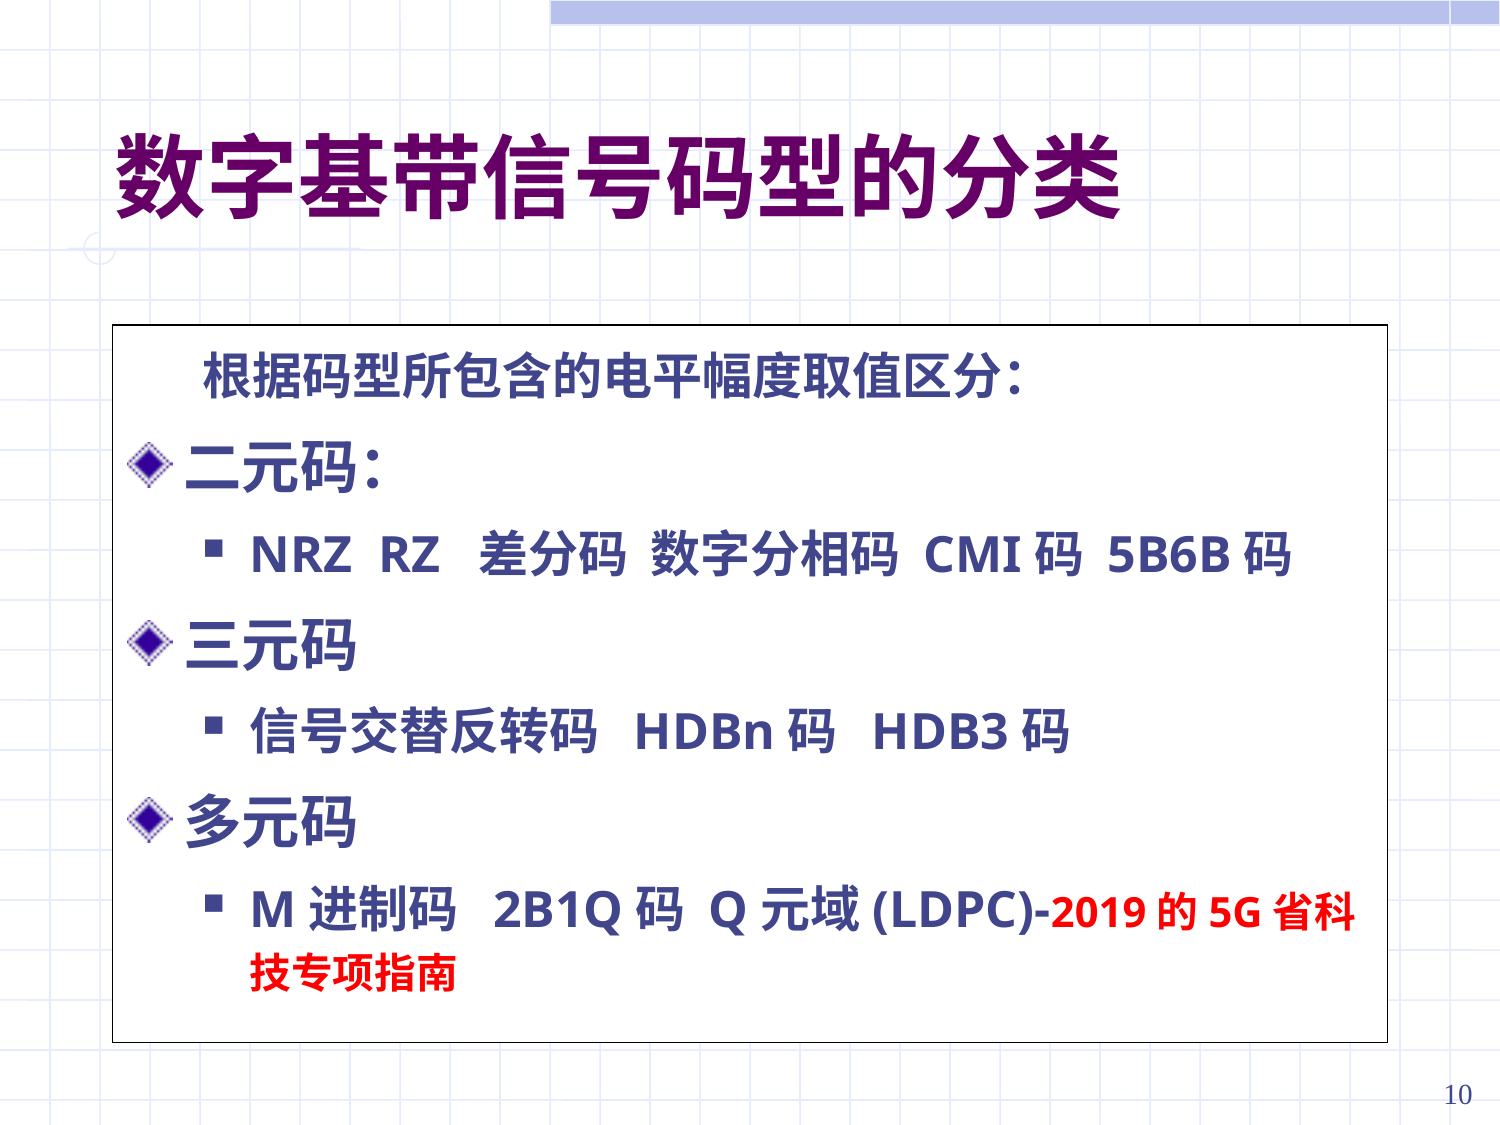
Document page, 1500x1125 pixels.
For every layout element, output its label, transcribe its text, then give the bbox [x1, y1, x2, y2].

list 根据码型所包含的电平幅度取值区分： 二元码： NRZ RZ 差分码 数字分相码 CMI码 5B6B码 三元码 信号交替反转码 HDBn码 HDB3码 多元码 M进制码 2B1Q码 Q元域(LDPC)-2019的5G省科技专项指南 [112, 324, 1388, 1043]
picture [127, 442, 173, 488]
picture [127, 797, 173, 843]
picture [127, 620, 173, 666]
title 数字基带信号码型的分类 [99, 49, 1376, 238]
slide_number 10 [1174, 1042, 1488, 1118]
